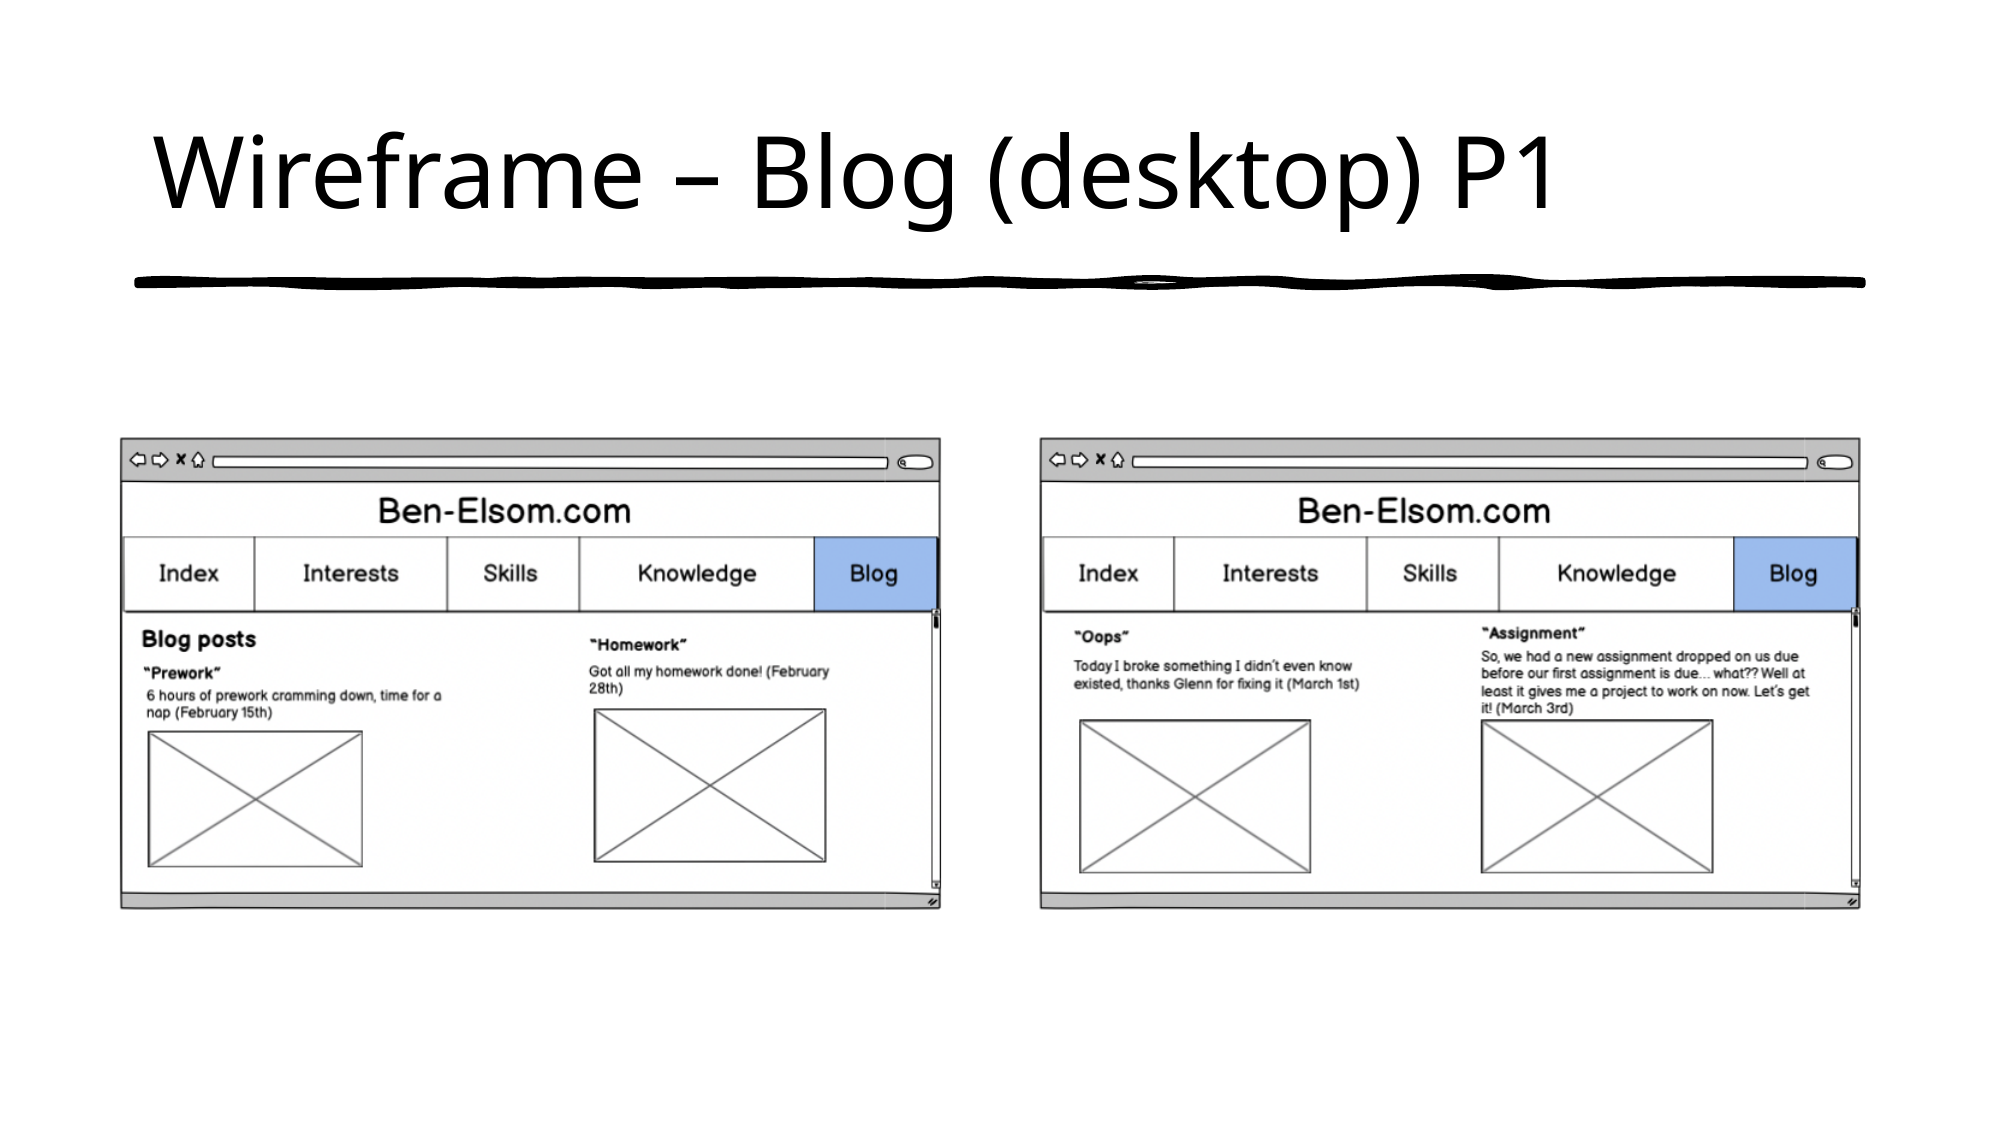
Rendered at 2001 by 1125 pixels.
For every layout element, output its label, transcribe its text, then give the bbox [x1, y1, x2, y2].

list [84, 410, 1916, 918]
title Wireframe – Blog (desktop) P1 [137, 59, 1863, 278]
